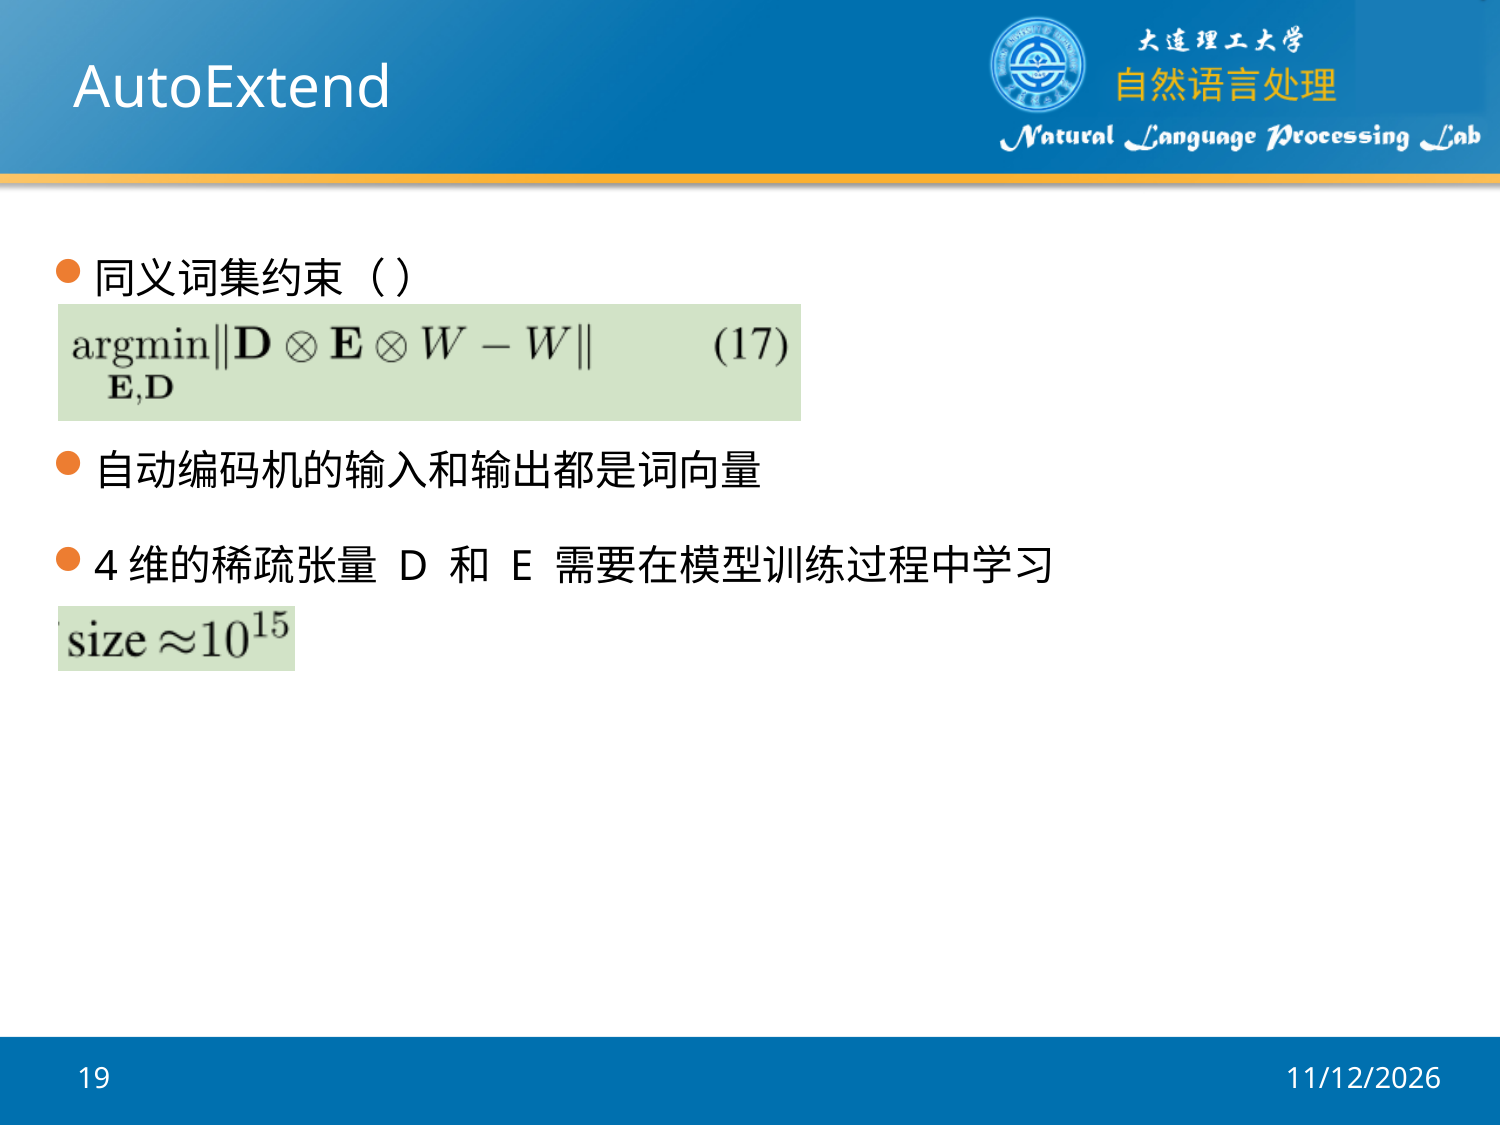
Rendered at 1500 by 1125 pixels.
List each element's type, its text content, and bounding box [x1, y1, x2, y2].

title AutoExtend [58, 46, 943, 132]
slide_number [1270, 1049, 1475, 1110]
slide_number 19 [1, 1049, 126, 1110]
picture [0, 0, 1500, 1125]
